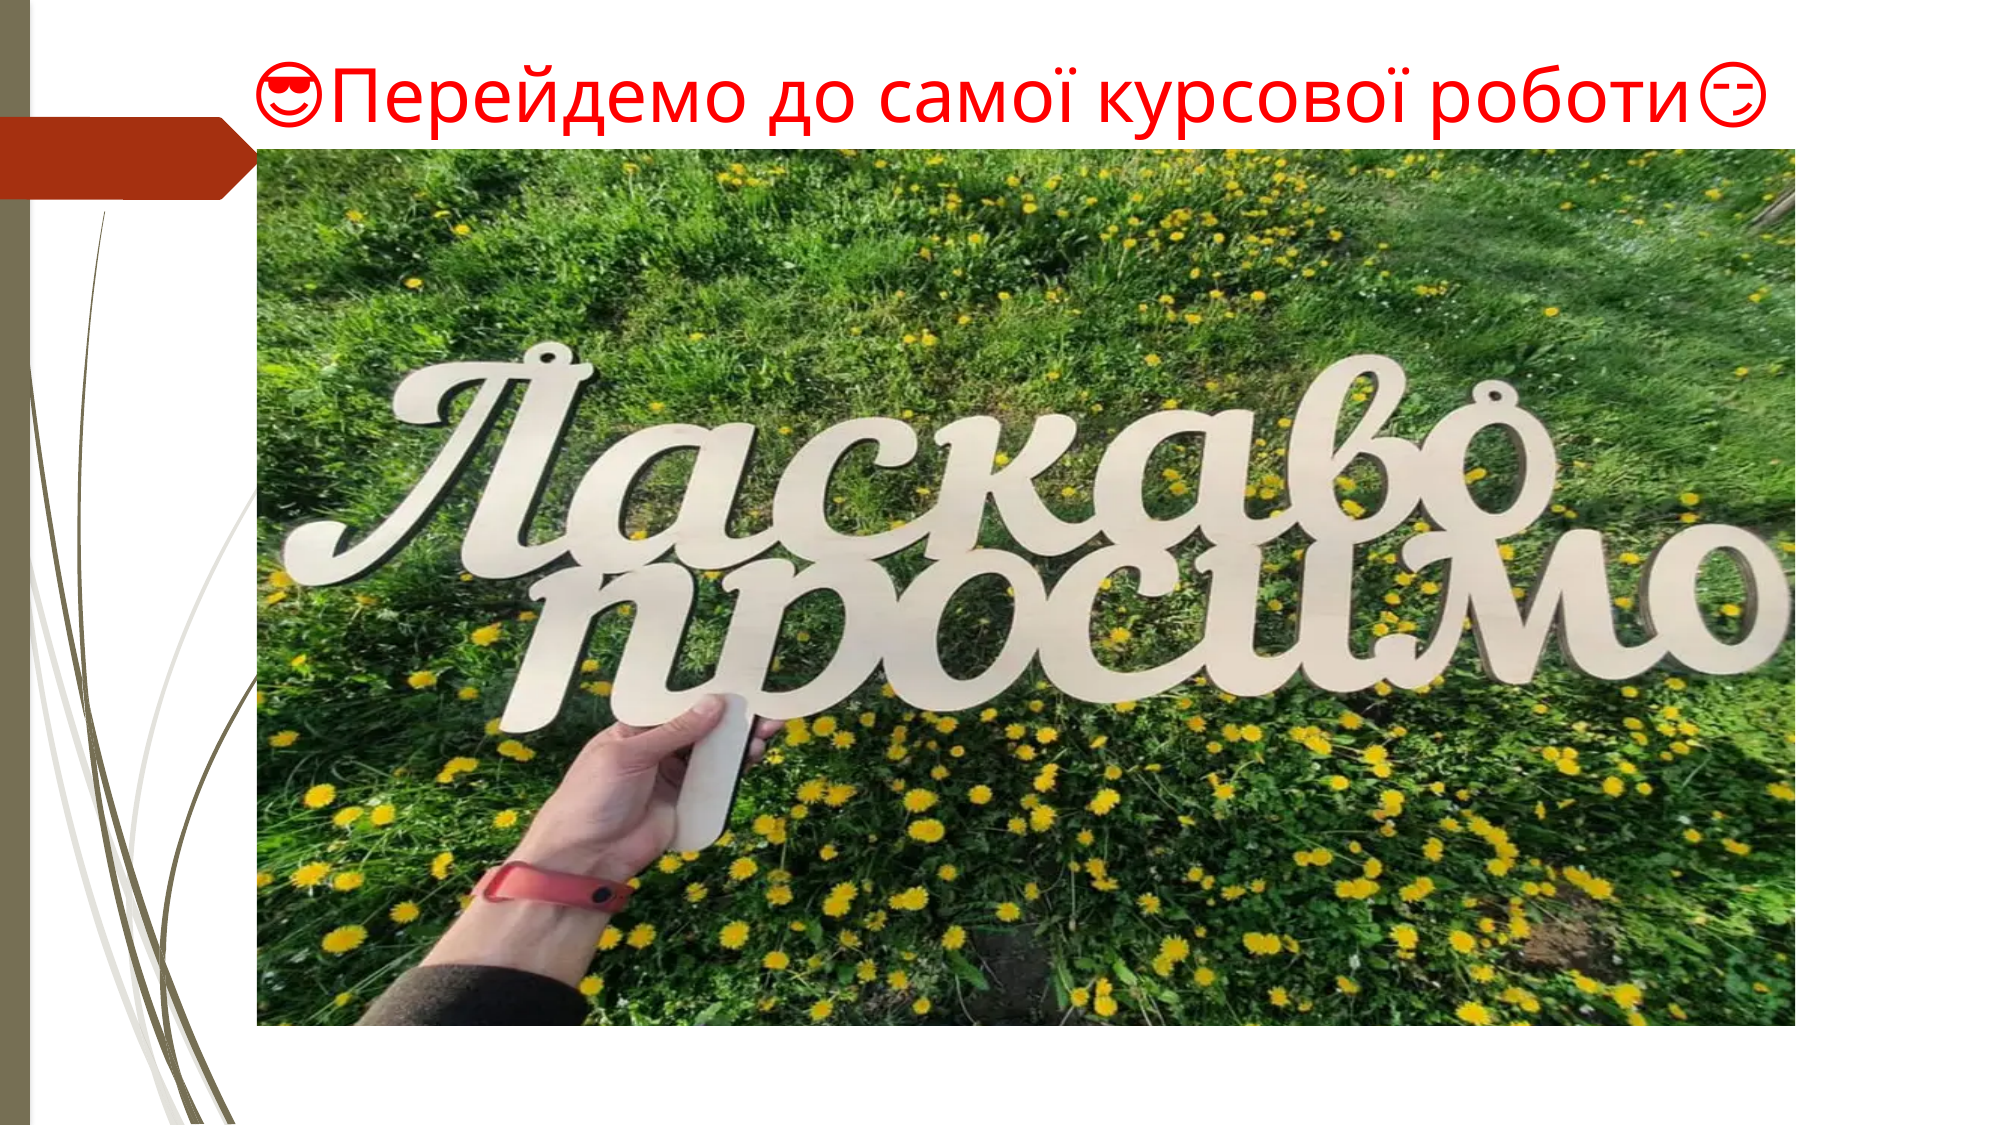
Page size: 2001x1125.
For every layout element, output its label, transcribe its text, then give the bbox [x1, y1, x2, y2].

picture [256, 149, 1796, 1026]
text_box 😎Перейдемо до самої курсової роботи😏 [235, 40, 1916, 150]
